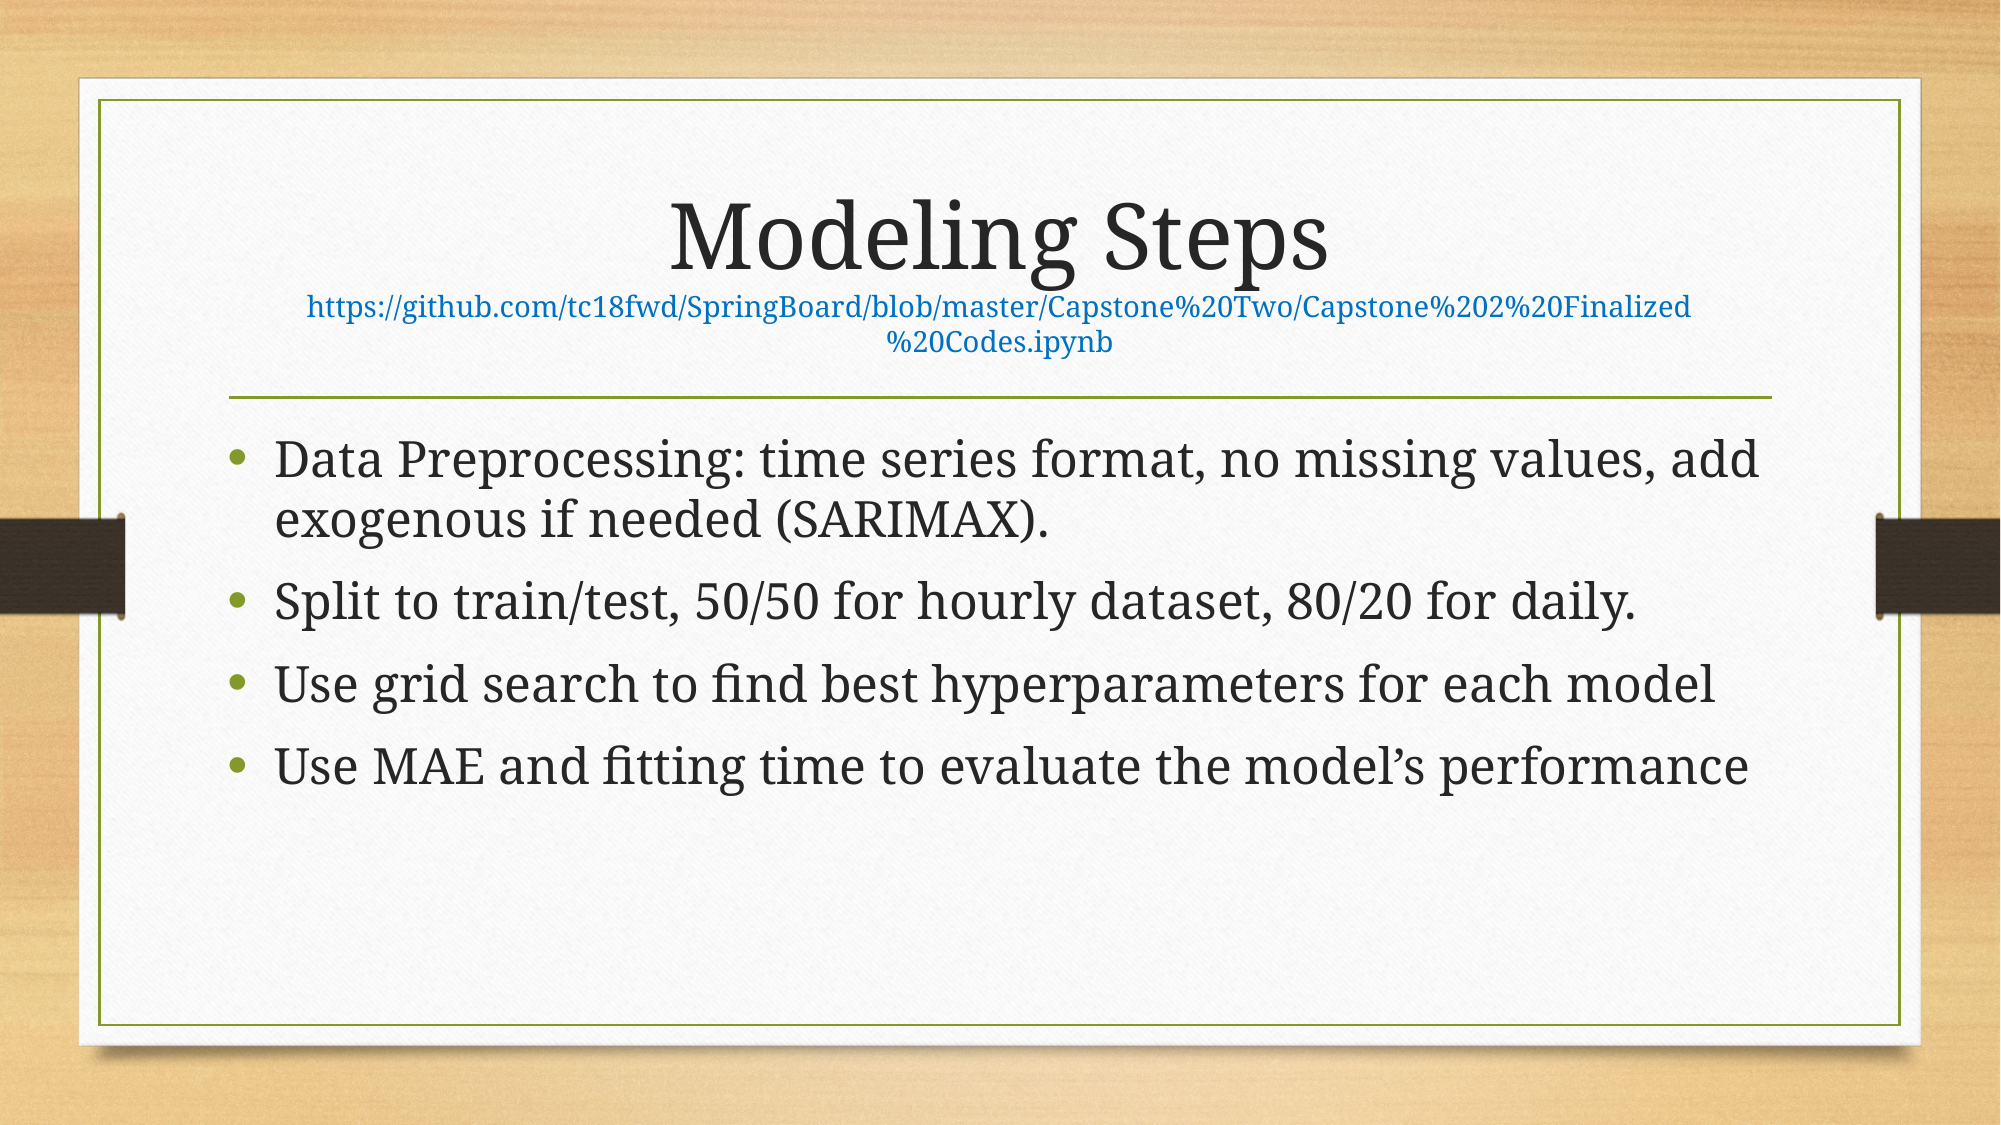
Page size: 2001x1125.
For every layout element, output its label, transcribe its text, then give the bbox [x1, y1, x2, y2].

title Modeling Steps https://github.com/tc18fwd/SpringBoard/blob/master/Capstone%20Two/Capstone%202%20Finalized%20Codes.ipynb [212, 161, 1788, 375]
picture [0, 0, 2001, 1125]
list Data Preprocessing: time series format, no missing values, add exogenous if needed (SARIMAX). Split to train/test, 50/50 for hourly dataset, 80/20 for daily. Use grid search to find best hyperparameters for each model Use MAE and fitting time to evaluate the model’s performance [212, 419, 1788, 964]
